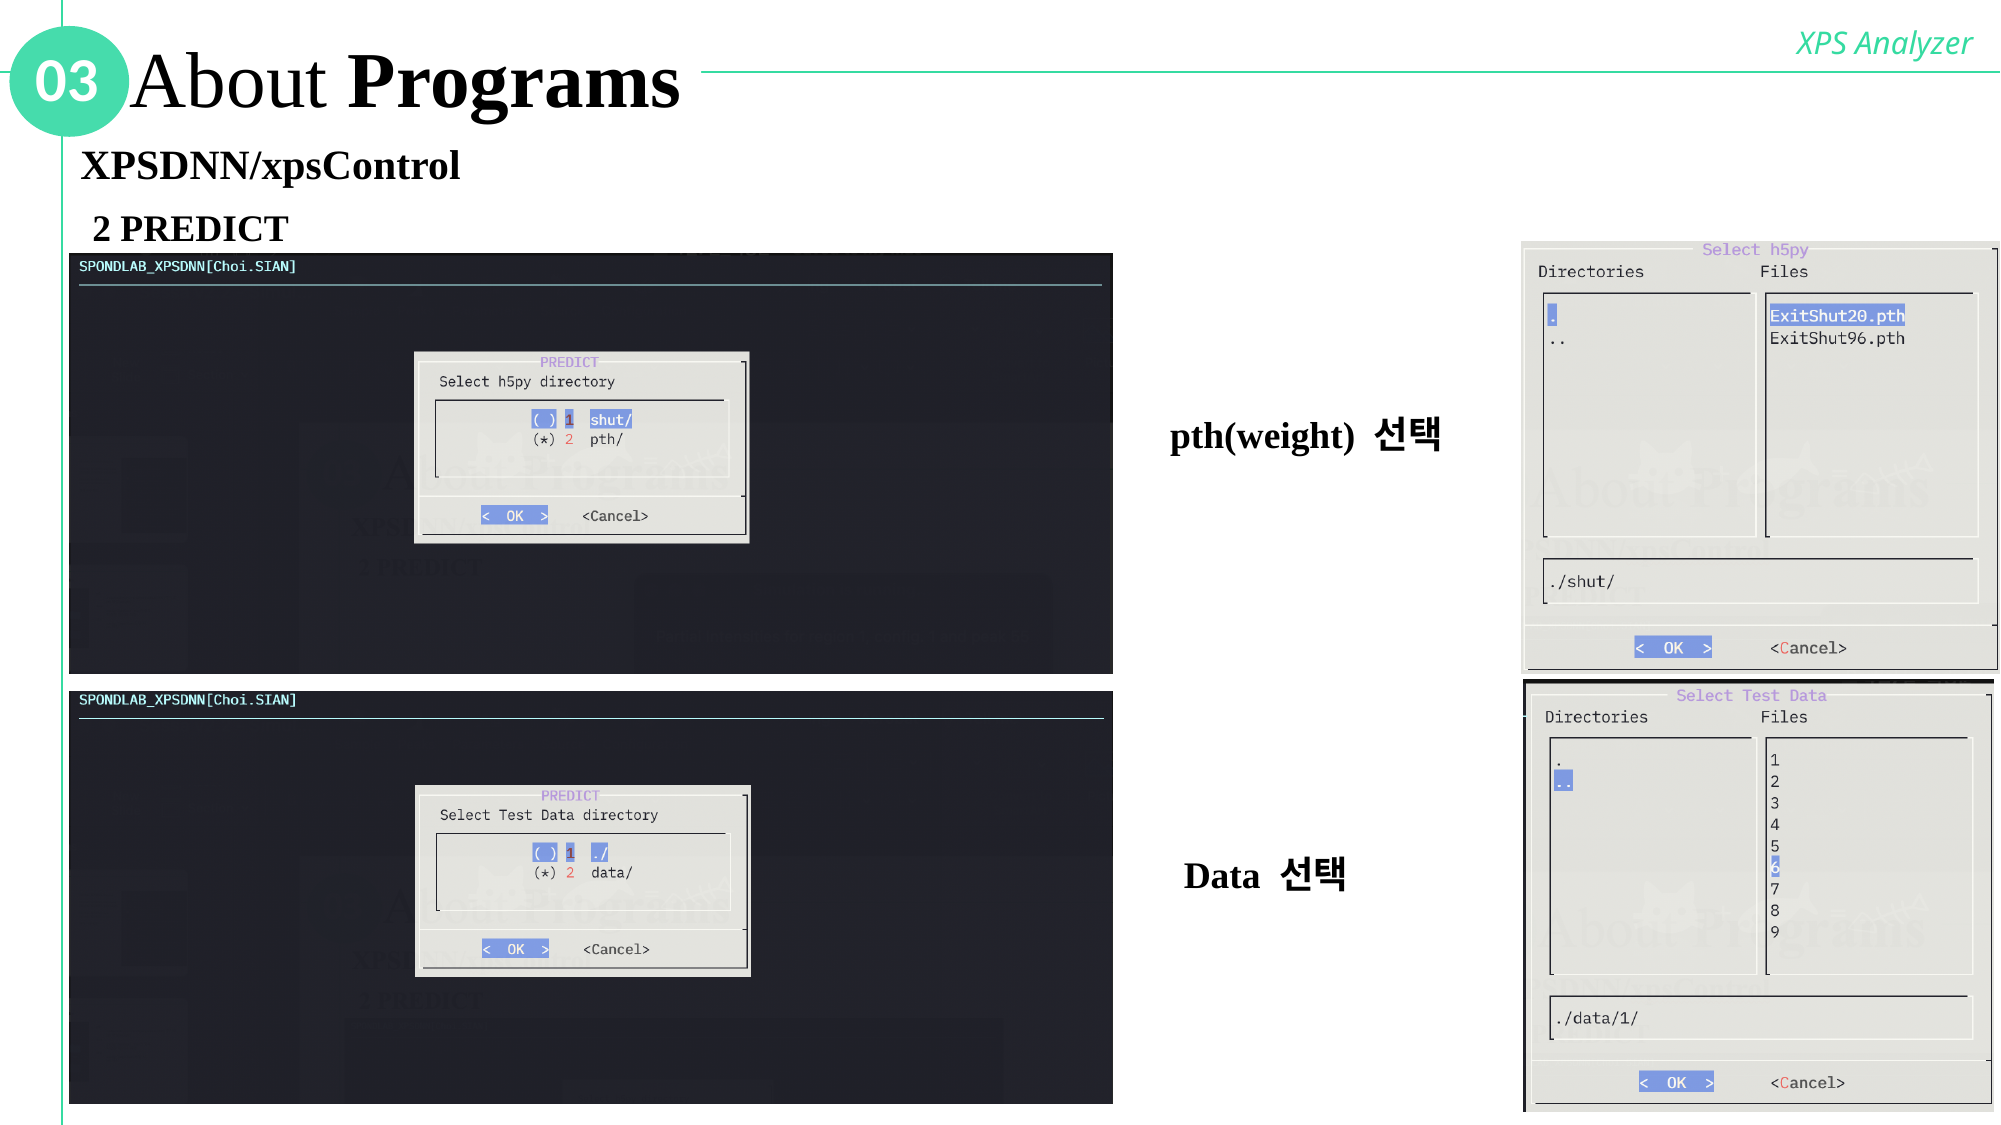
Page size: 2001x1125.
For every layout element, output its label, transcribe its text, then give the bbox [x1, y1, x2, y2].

text_box Data 선택 [1168, 843, 1424, 904]
text_box XPS Analyzer [1726, 16, 2000, 69]
text_box pth(weight) 선택 [1155, 403, 1508, 463]
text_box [9, 26, 141, 137]
picture [69, 253, 1113, 674]
picture [1521, 241, 2000, 674]
text_box About Programs [141, 73, 705, 130]
picture [1523, 679, 1995, 1112]
text_box 2 PREDICT [77, 196, 547, 253]
text_box About Programs [114, 21, 705, 71]
picture [69, 691, 1113, 1104]
text_box XPSDNN/xpsControl [65, 130, 750, 195]
